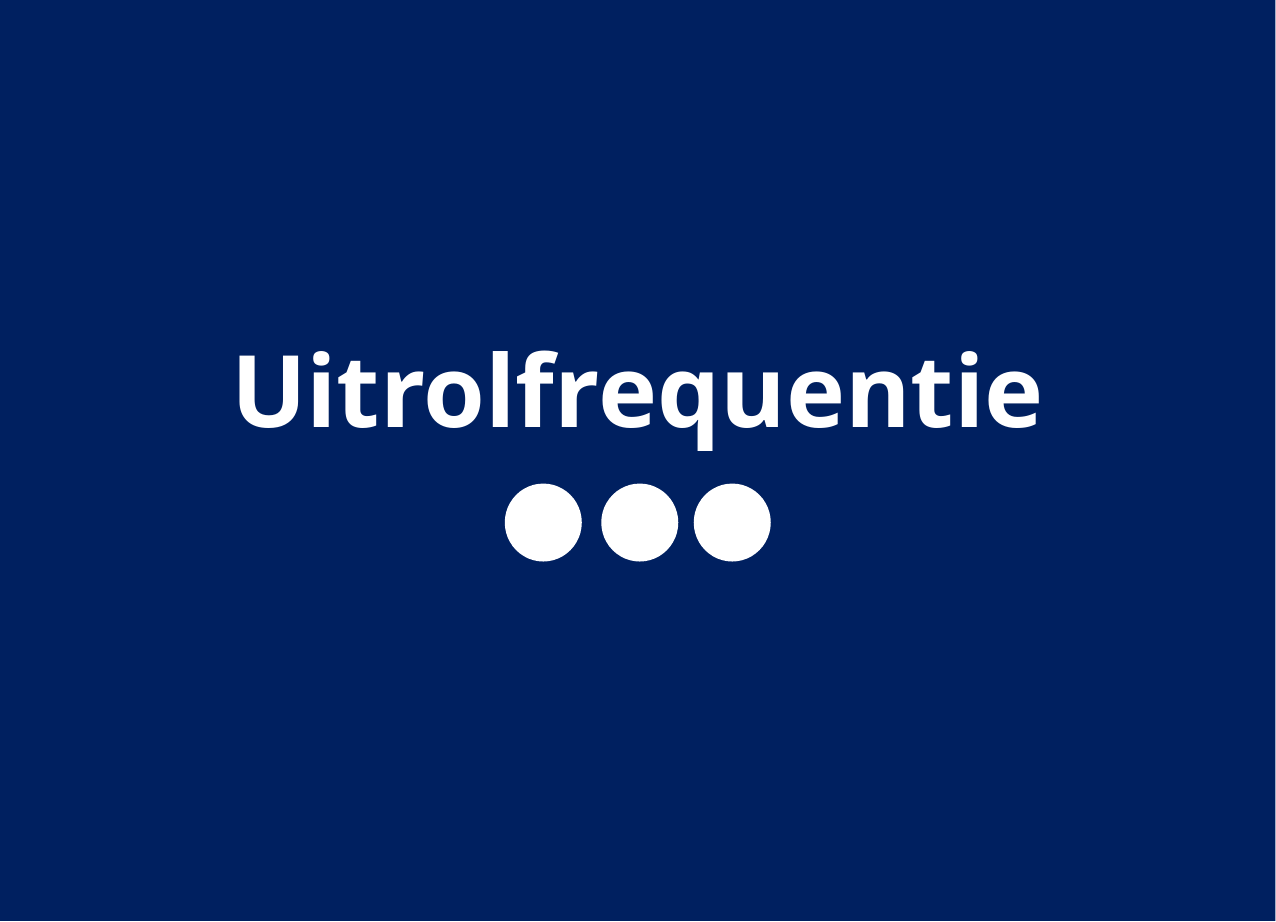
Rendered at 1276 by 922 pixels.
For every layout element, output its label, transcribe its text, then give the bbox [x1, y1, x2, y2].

title Uitrolfrequentie [117, 329, 1158, 461]
